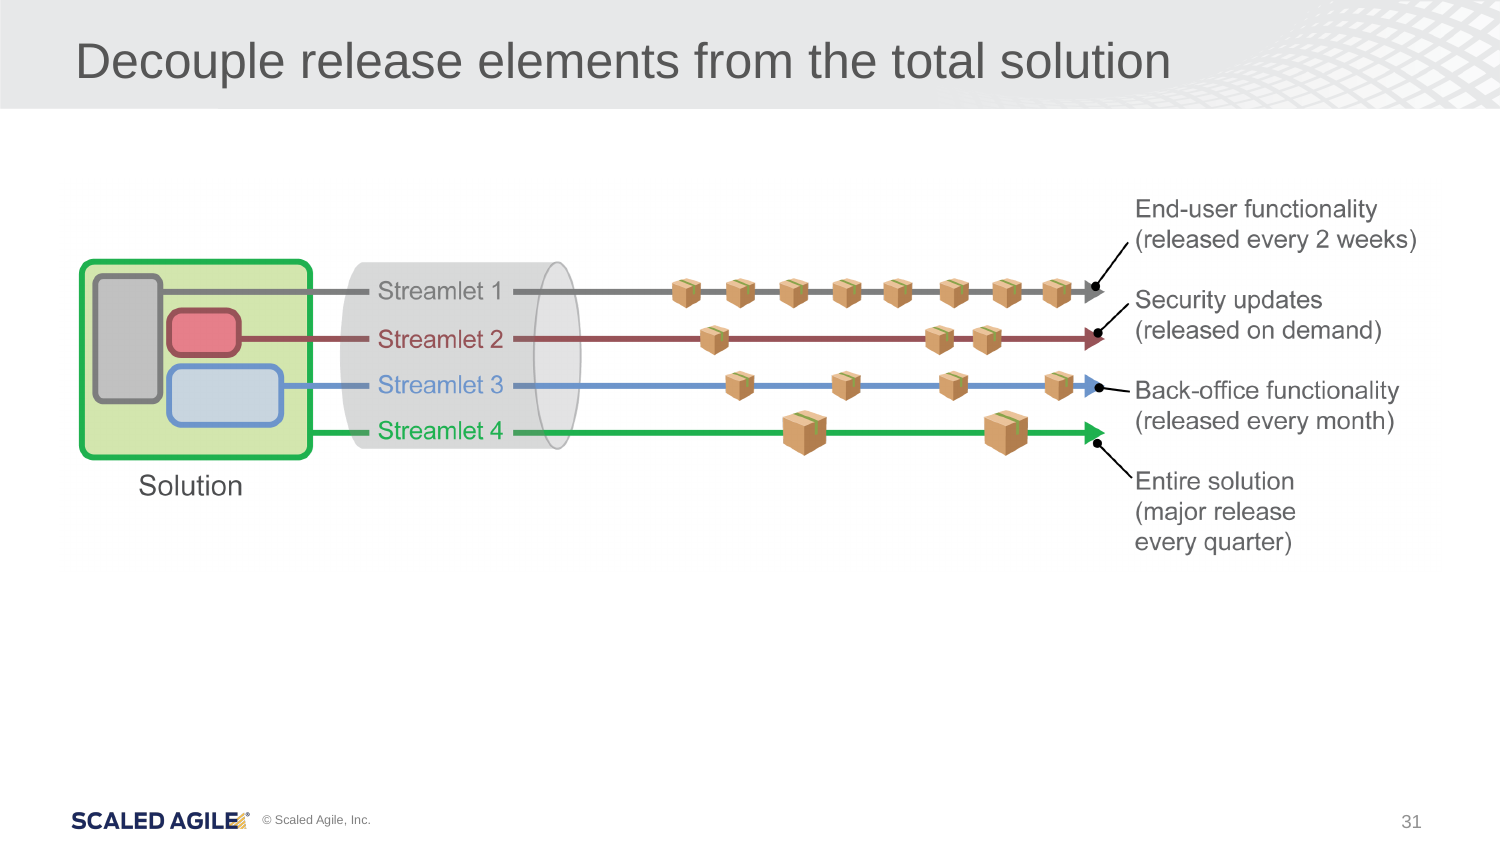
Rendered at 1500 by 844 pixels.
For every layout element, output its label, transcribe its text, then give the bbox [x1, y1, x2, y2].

picture [69, 809, 254, 831]
title Decouple release elements from the total solution [74, 27, 1442, 78]
picture [59, 178, 1442, 573]
picture [0, 0, 1500, 109]
